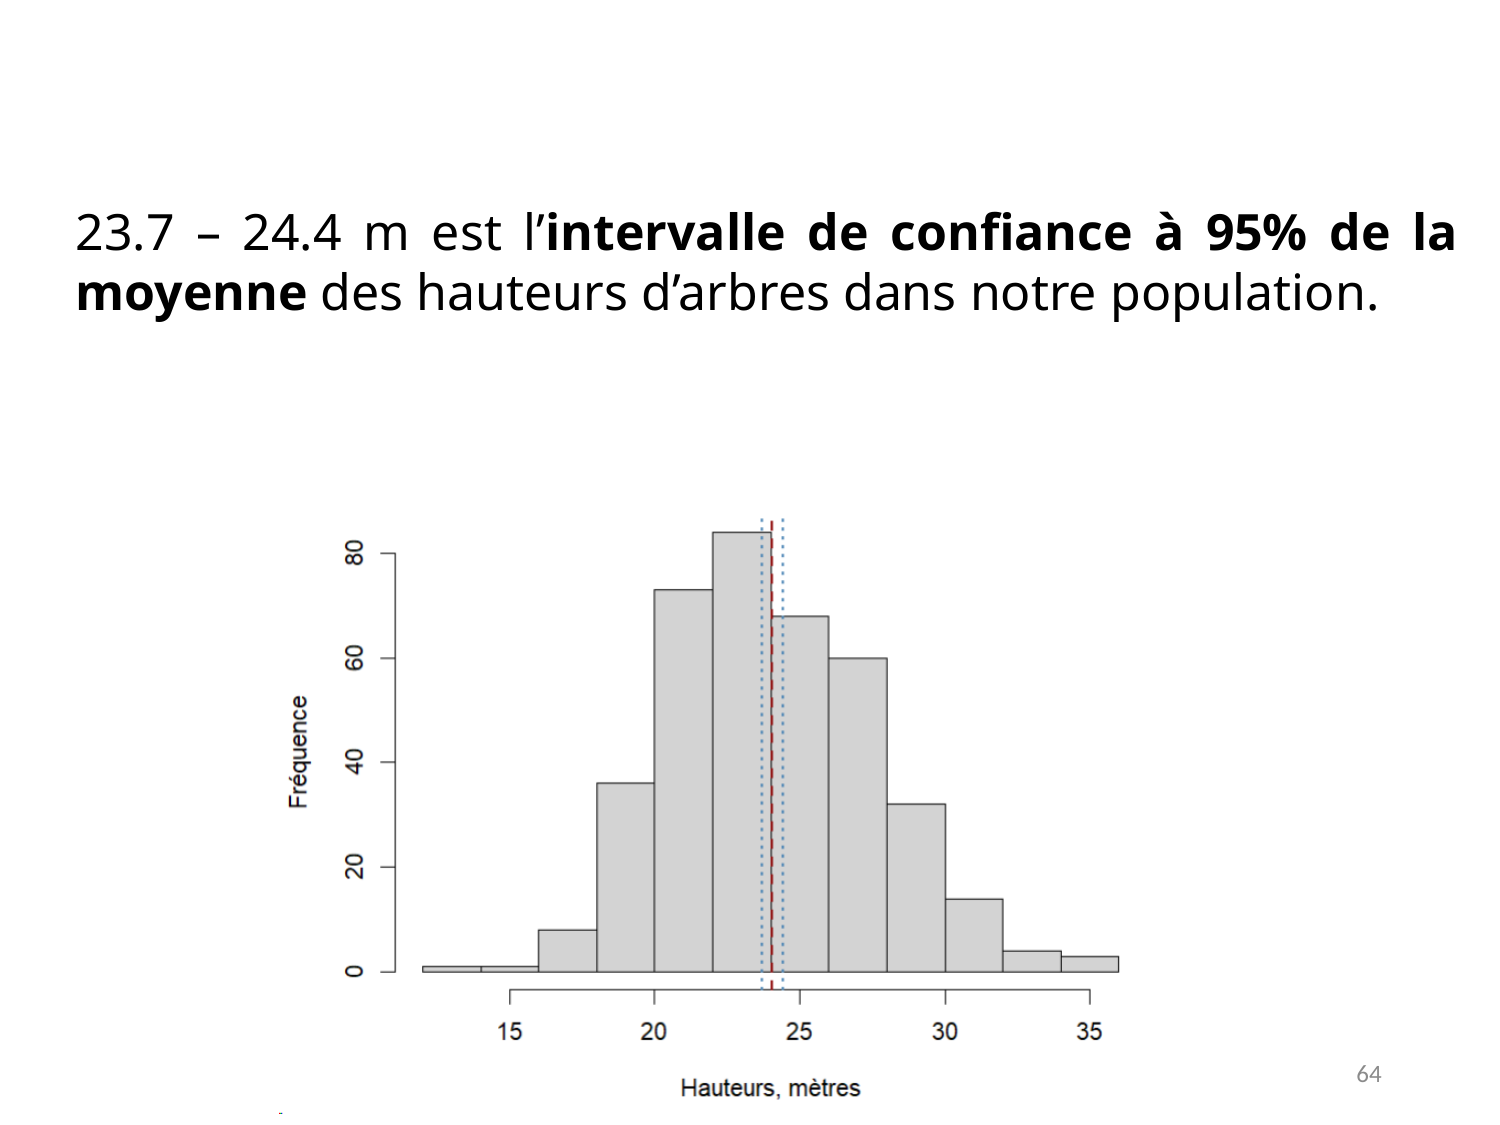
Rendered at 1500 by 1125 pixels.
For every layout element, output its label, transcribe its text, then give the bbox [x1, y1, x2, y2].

picture [279, 460, 1160, 1114]
slide_number 64 [1160, 1042, 1397, 1103]
text_box 23.7 – 24.4 m est l’intervalle de confiance à 95% de la moyenne des hauteurs d’arbres dans notre population. [60, 193, 1474, 329]
